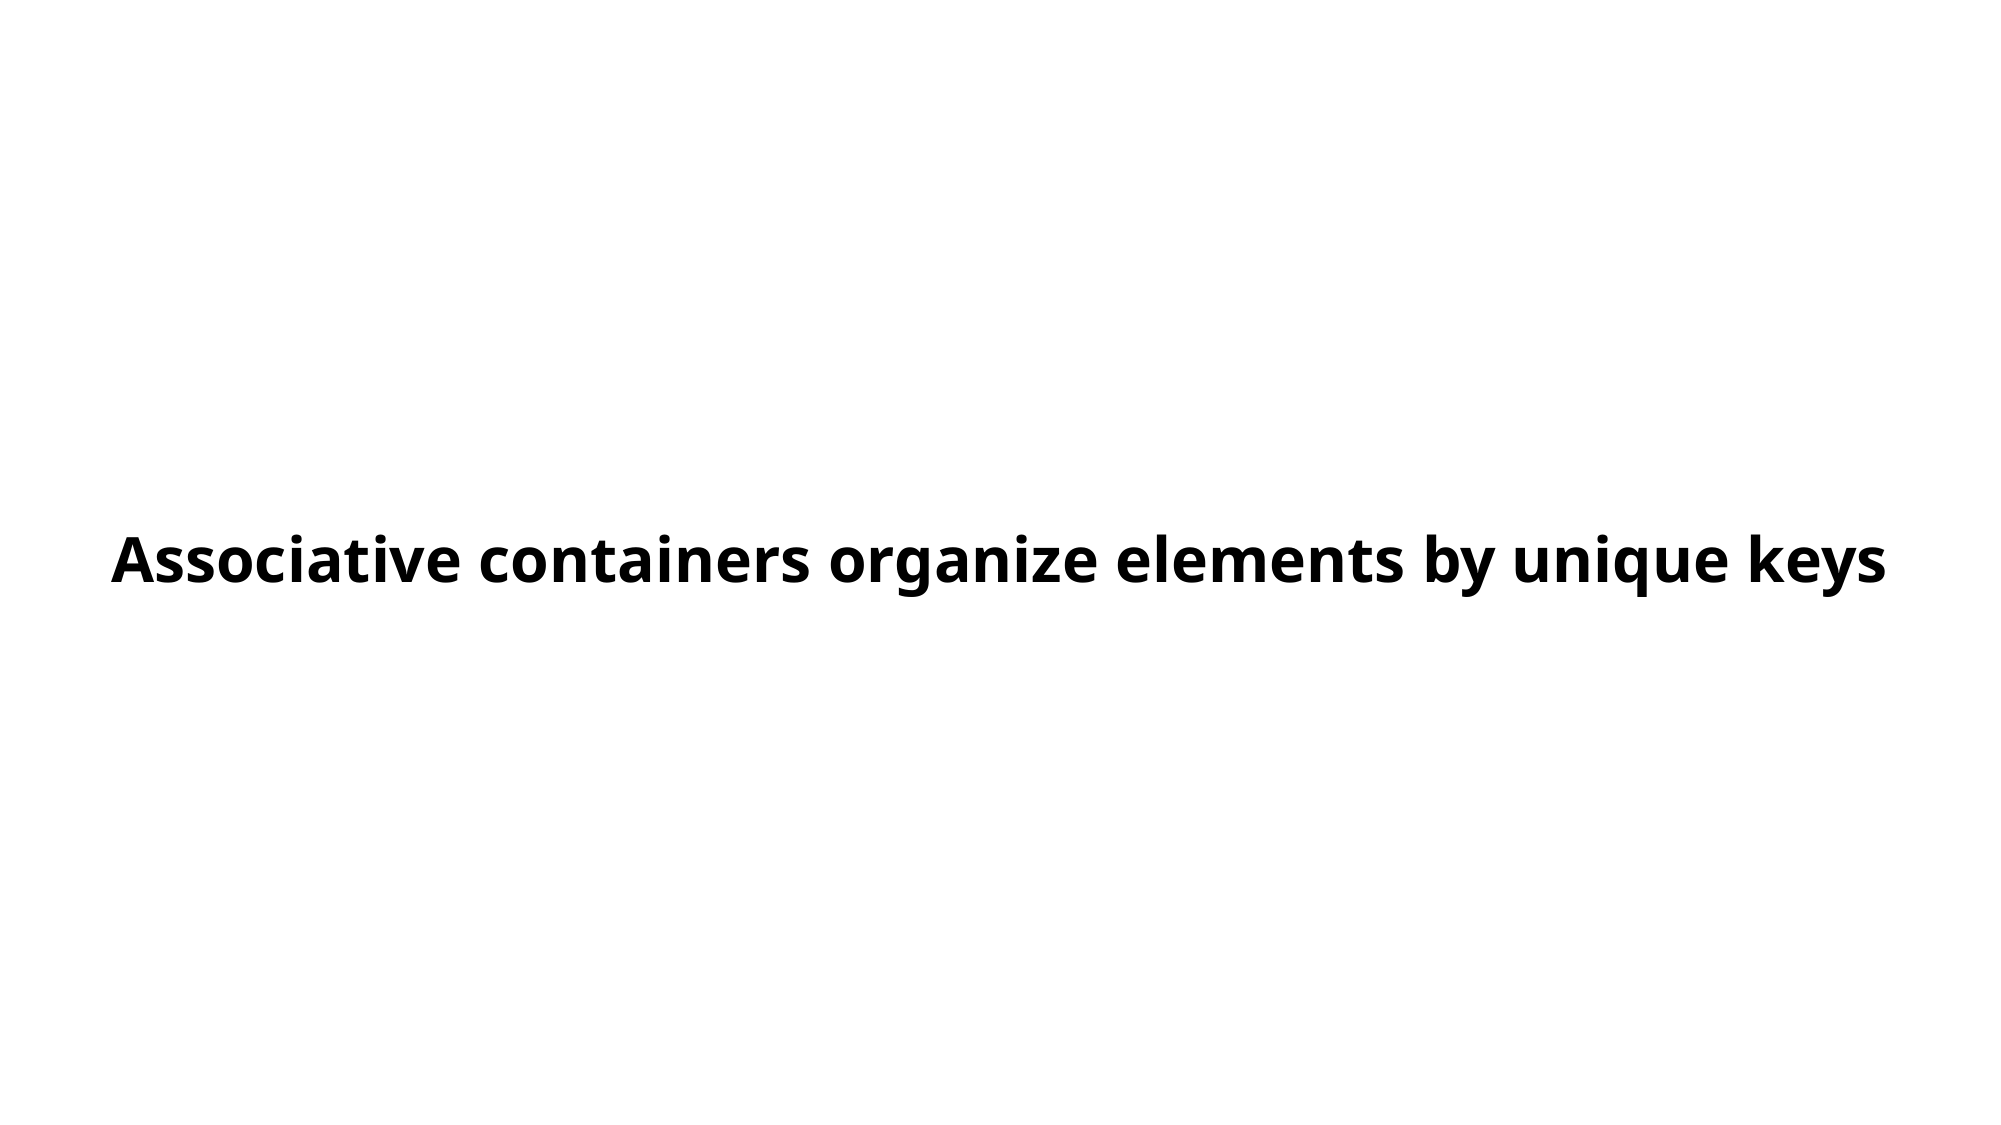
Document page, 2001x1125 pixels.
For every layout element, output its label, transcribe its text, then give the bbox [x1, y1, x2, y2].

title Associative containers organize elements by unique keys [64, 499, 1936, 626]
